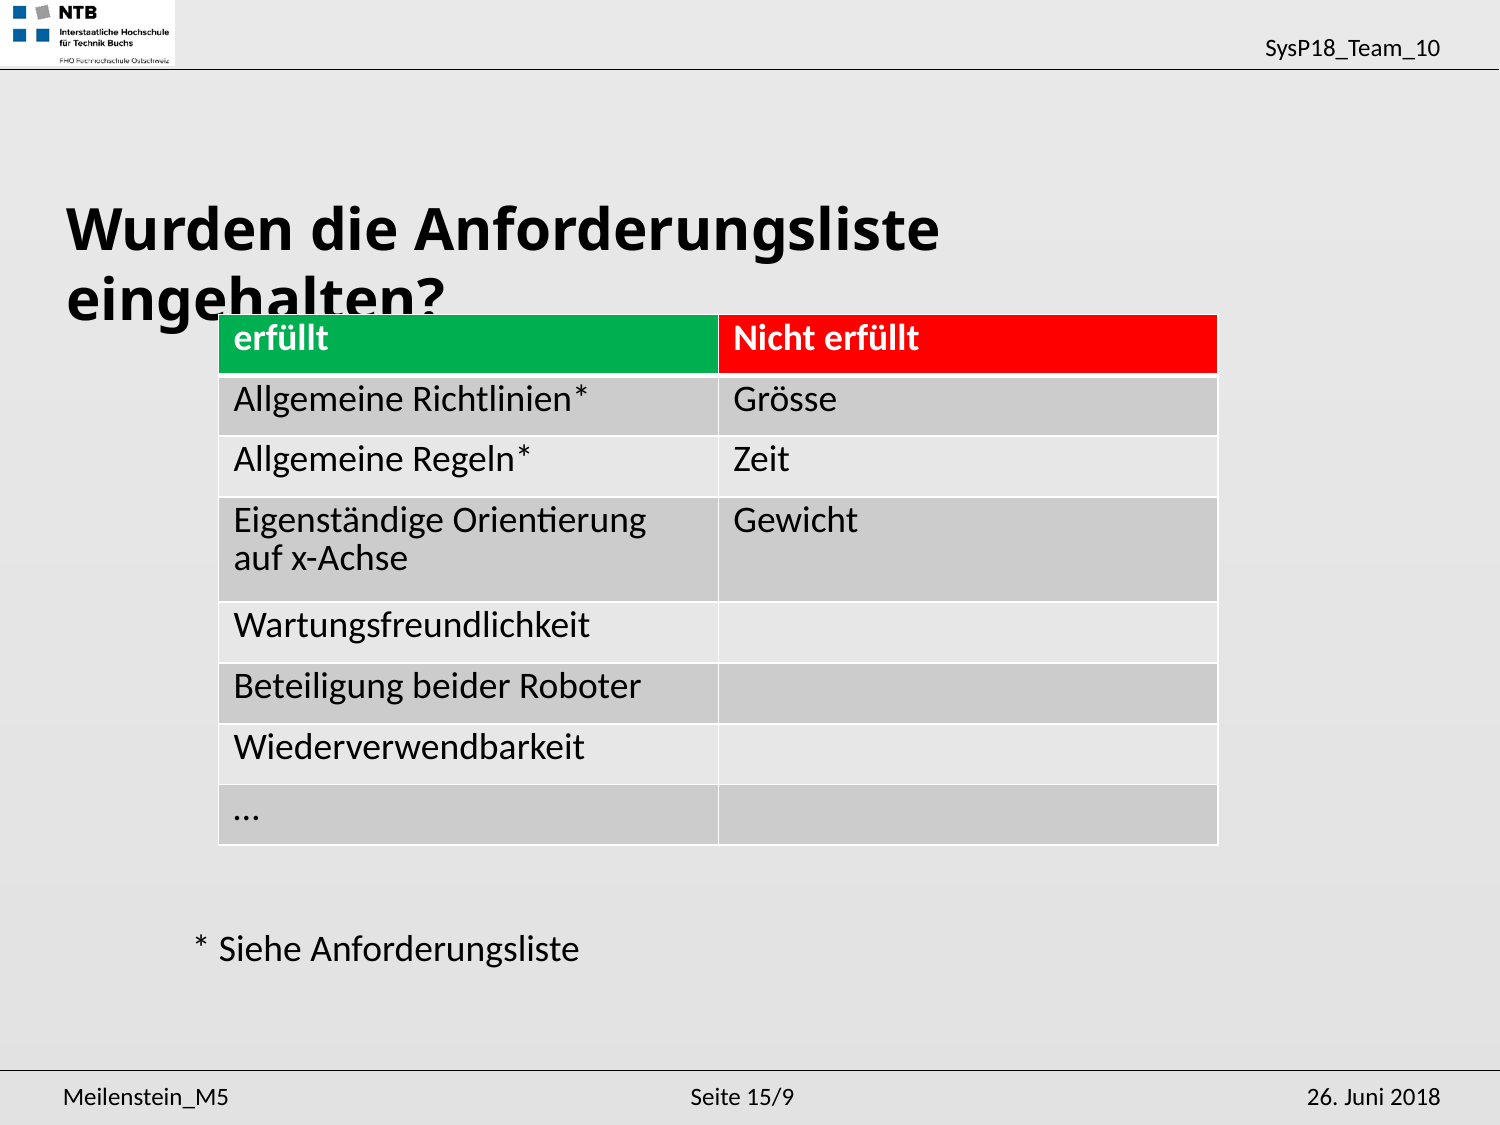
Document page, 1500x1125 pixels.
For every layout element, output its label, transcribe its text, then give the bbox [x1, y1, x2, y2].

text_box Seite 15/9 [595, 1073, 891, 1118]
table_cell [719, 603, 1217, 662]
table_cell Allgemeine Regeln* [219, 437, 718, 496]
table_cell [719, 664, 1217, 723]
table_cell Gewicht [719, 498, 1217, 601]
text_box Wurden die Anforderungsliste eingehalten? [51, 184, 1176, 340]
table_header Nicht erfüllt [719, 315, 1217, 373]
text_box * Siehe Anforderungsliste [177, 916, 596, 977]
table_header erfüllt [219, 315, 718, 373]
table_cell Grösse [719, 378, 1217, 435]
table_cell Beteiligung beider Roboter [219, 664, 718, 723]
picture [0, 0, 175, 67]
table_cell Eigenständige Orientierung auf x-Achse [219, 498, 718, 601]
table_cell Wartungsfreundlichkeit [219, 603, 718, 662]
table_cell Allgemeine Richtlinien* [219, 378, 718, 435]
table_cell Zeit [719, 437, 1217, 496]
text_box SysP18_Team_10 [1250, 23, 1456, 69]
table_cell [719, 725, 1217, 784]
table_cell [719, 785, 1217, 844]
text_box 26. Juni 2018 [1291, 1073, 1457, 1118]
text_box Meilenstein_M5 [48, 1073, 245, 1125]
table_cell … [219, 785, 718, 844]
table_cell Wiederverwendbarkeit [219, 725, 718, 784]
